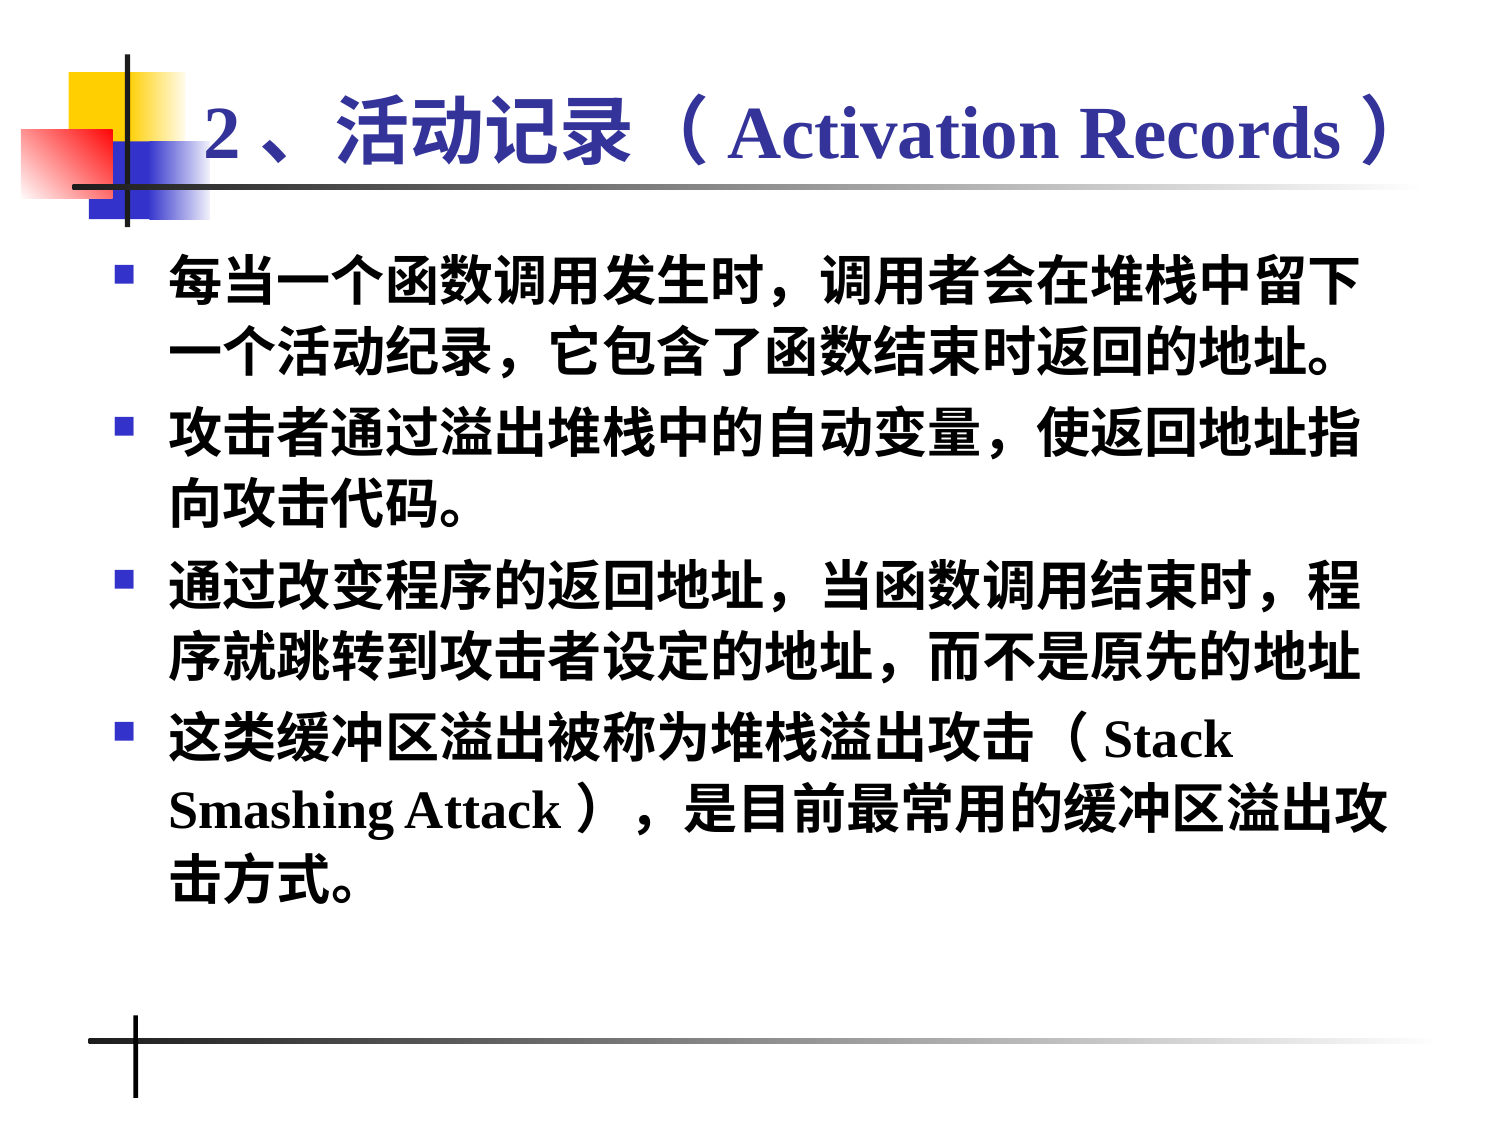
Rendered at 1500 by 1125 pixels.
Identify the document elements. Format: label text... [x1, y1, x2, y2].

list 每当一个函数调用发生时，调用者会在堆栈中留下一个活动纪录，它包含了函数结束时返回的地址。 攻击者通过溢出堆栈中的自动变量，使返回地址指向攻击代码。 通过改变程序的返回地址，当函数调用结束时，程序就跳转到攻击者设定的地址，而不是原先的地址 这类缓冲区溢出被称为堆栈溢出攻击（Stack Smashing Attack），是目前最常用的缓冲区溢出攻击方式。 [96, 232, 1413, 977]
title 2、活动记录（Activation Records） [188, 23, 1468, 181]
